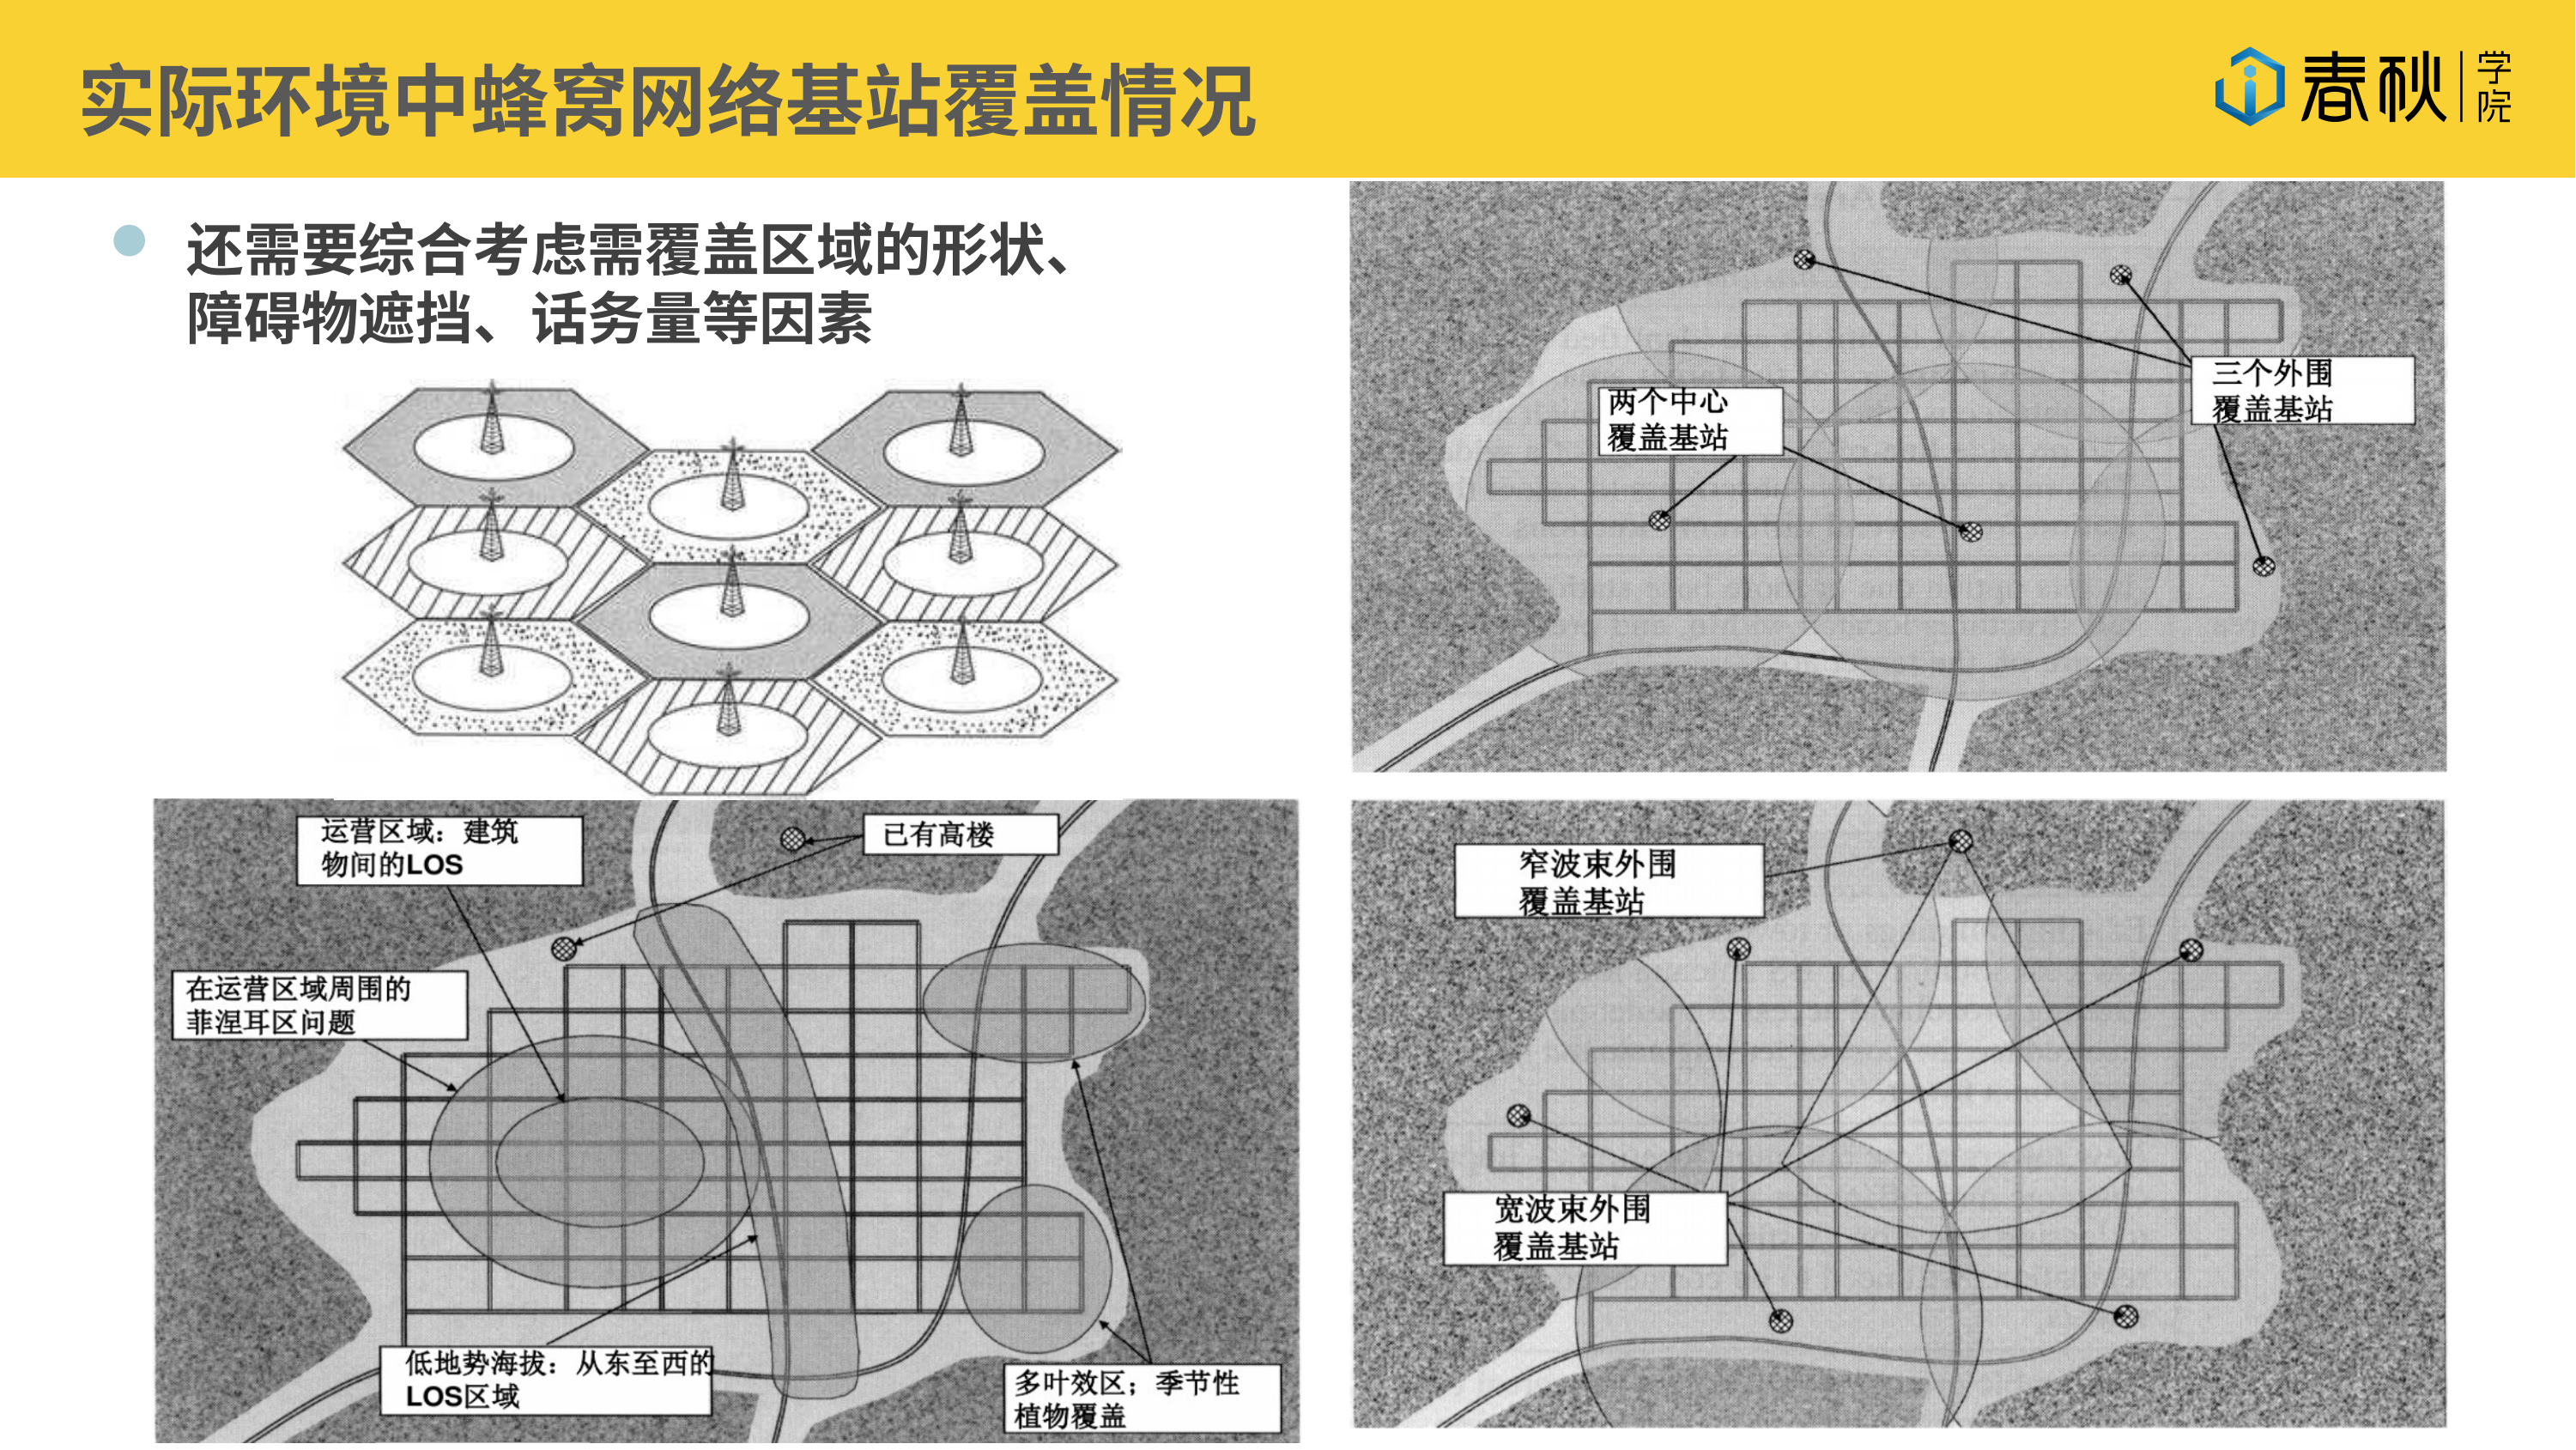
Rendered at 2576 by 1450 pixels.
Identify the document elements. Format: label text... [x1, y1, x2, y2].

text_box 还需要综合考虑需覆盖区域的形状、障碍物遮挡、话务量等因素 [96, 207, 1076, 846]
picture [0, 0, 2576, 774]
picture [1349, 798, 2448, 1429]
picture [152, 379, 1303, 1443]
list 实际环境中蜂窝网络基站覆盖情况 [64, 45, 1420, 157]
